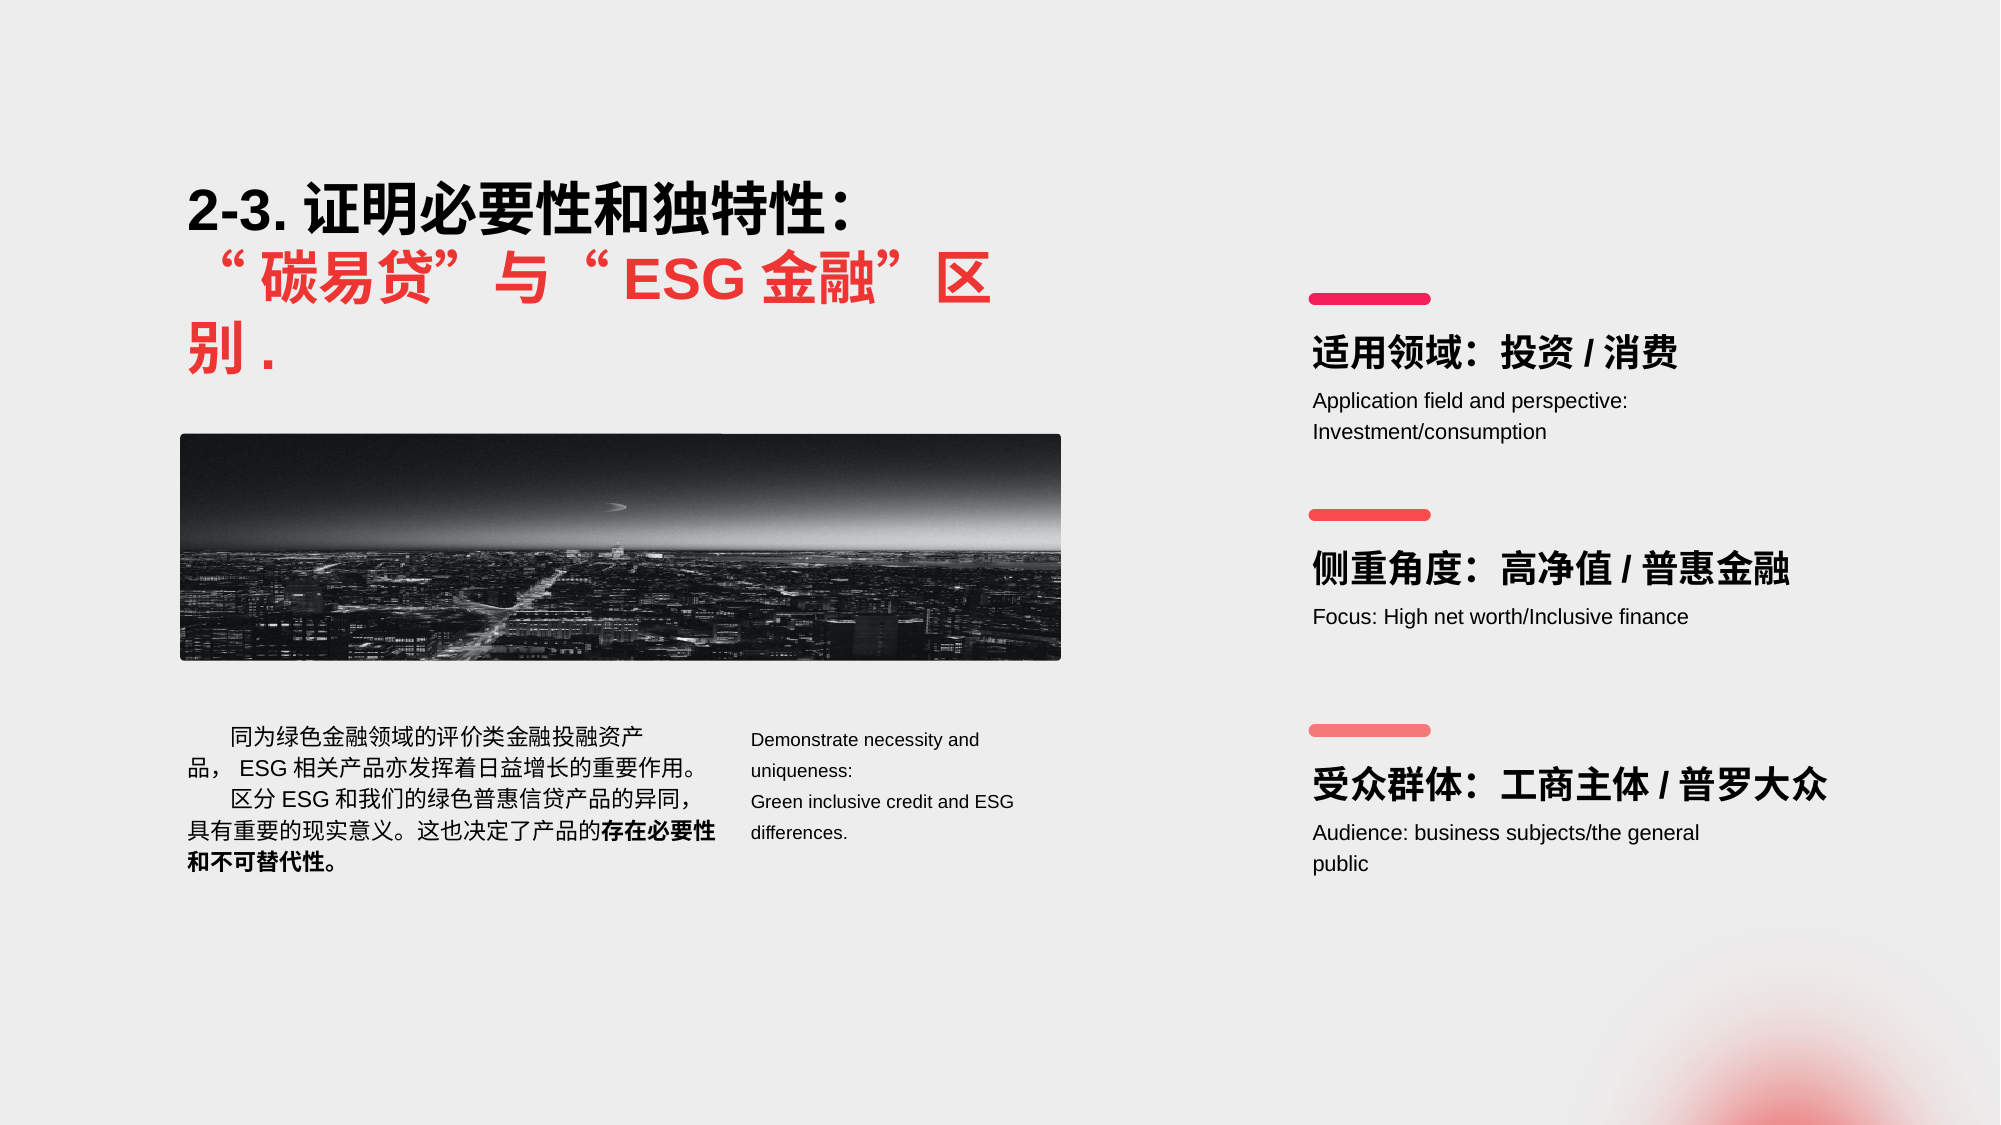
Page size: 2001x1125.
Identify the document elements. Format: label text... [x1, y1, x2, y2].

text_box Focus: High net worth/Inclusive finance [1297, 590, 1777, 637]
text_box 受众群体：工商主体/普罗大众 [1297, 753, 1877, 814]
text_box Audience: business subjects/the general public [1297, 805, 1777, 884]
text_box 同为绿色金融领域的评价类金融投融资产品，ESG相关产品亦发挥着日益增长的重要作用。 区分ESG和我们的绿色普惠信贷产品的异同，具有重要的现实意义。这也决定了产品的存在必要性和不可替代性。 [173, 711, 737, 883]
picture [1541, 880, 2000, 1125]
text_box 适用领域：投资/消费 [1297, 321, 1724, 374]
text_box Demonstrate necessity and uniqueness: Green inclusive credit and ESG differences. [736, 711, 1061, 851]
text_box Application field and perspective: Investment/consumption [1297, 374, 1777, 452]
text_box 侧重角度：高净值/普惠金融 [1297, 537, 1808, 598]
text_box 2-3.证明必要性和独特性： “碳易贷”与“ESG金融”区别. [173, 208, 1061, 389]
text_box [179, 432, 1062, 662]
